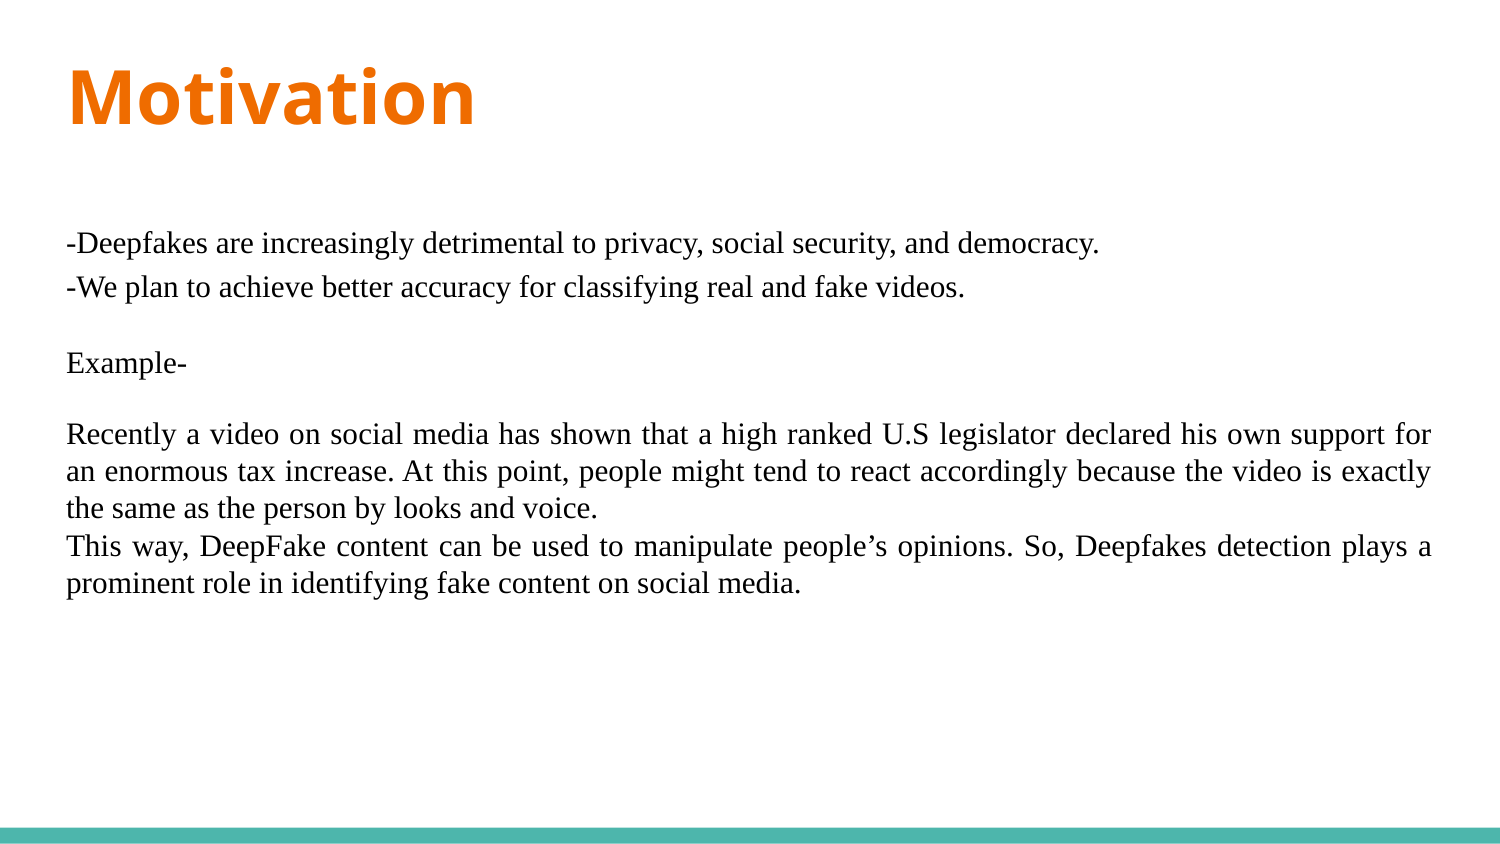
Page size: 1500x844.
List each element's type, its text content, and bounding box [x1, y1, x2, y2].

list -Deepfakes are increasingly detrimental to privacy, social security, and democracy. -We plan to achieve better accuracy for classifying real and fake videos. Example- Recently a video on social media has shown that a high ranked U.S legislator declared his own support for an enormous tax increase. At this point, people might tend to react accordingly because the video is exactly the same as the person by looks and voice. This way, DeepFake content can be used to manipulate people’s opinions. So, Deepfakes detection plays a prominent role in identifying fake content on social media. [51, 207, 1449, 750]
title Motivation [51, 34, 1449, 151]
